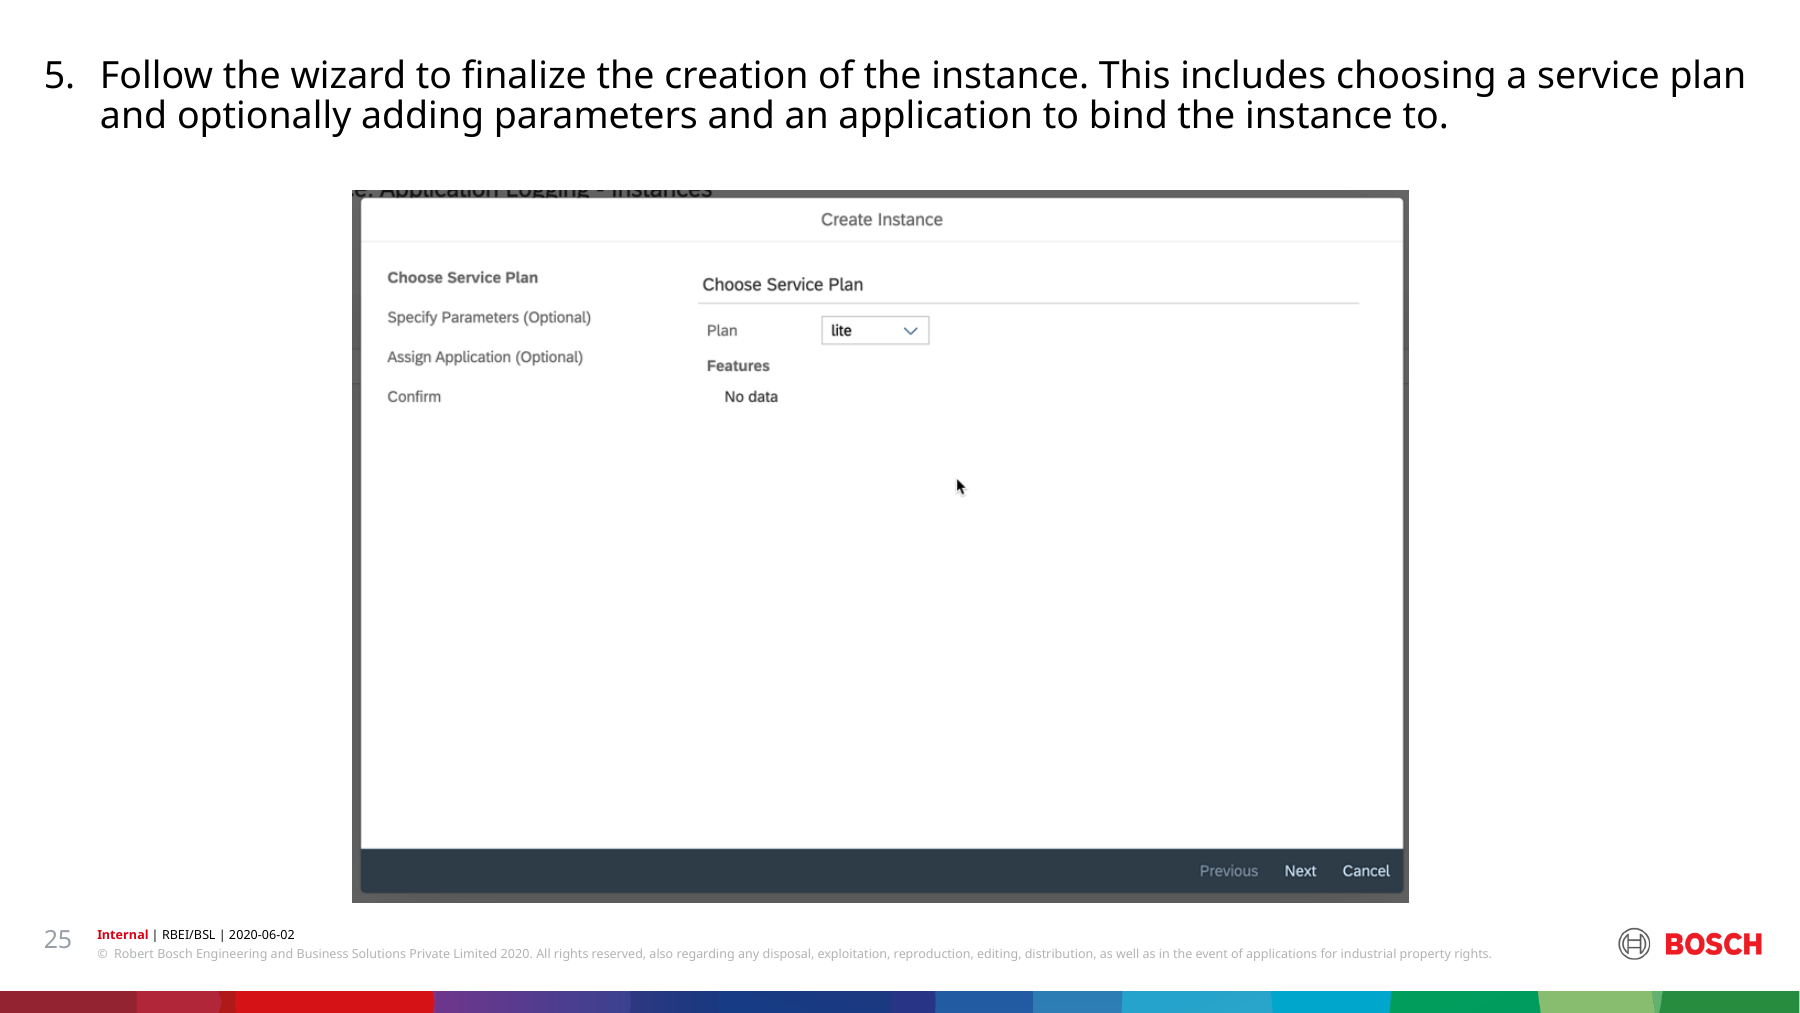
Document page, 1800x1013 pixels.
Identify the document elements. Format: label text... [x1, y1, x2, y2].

picture [1390, 896, 1800, 1013]
picture [0, 905, 1272, 1013]
slide_number 25 [43, 923, 92, 991]
title Follow the wizard to finalize the creation of the instance. This includes choosing a service plan and optionally adding parameters and an application to bind the instance to. [43, 56, 1759, 164]
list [352, 190, 1409, 903]
